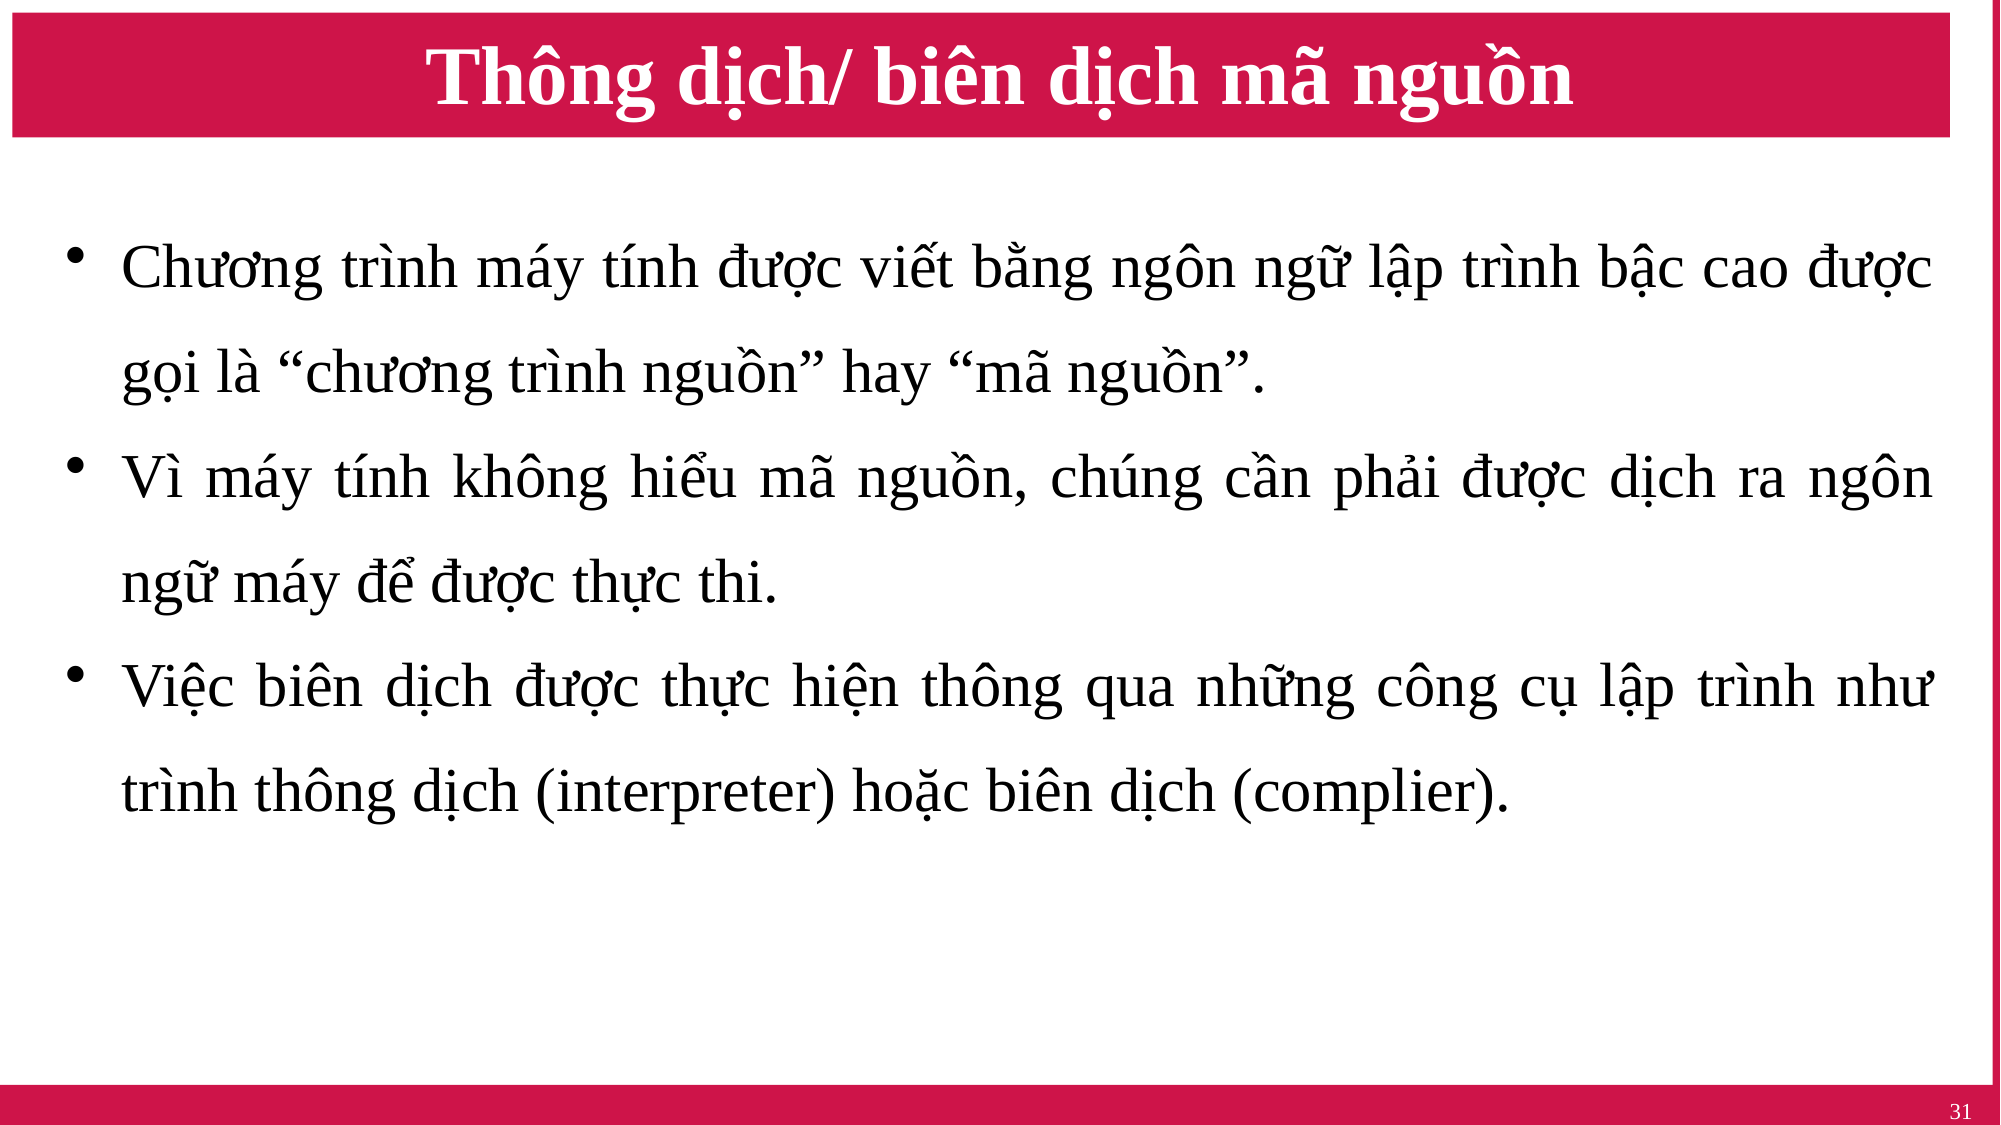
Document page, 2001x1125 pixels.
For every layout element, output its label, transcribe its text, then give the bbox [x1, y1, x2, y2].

slide_number 31 [1520, 1074, 1988, 1113]
list Chương trình máy tính được viết bằng ngôn ngữ lập trình bậc cao được gọi là “chương trình nguồn” hay “mã nguồn”. Vì máy tính không hiểu mã nguồn, chúng cần phải được dịch ra ngôn ngữ máy để được thực thi. Việc biên dịch được thực hiện thông qua những công cụ lập trình như trình thông dịch (interpreter) hoặc biên dịch (complier). [50, 187, 1950, 1063]
title Thông dịch/ biên dịch mã nguồn [99, 24, 1900, 118]
